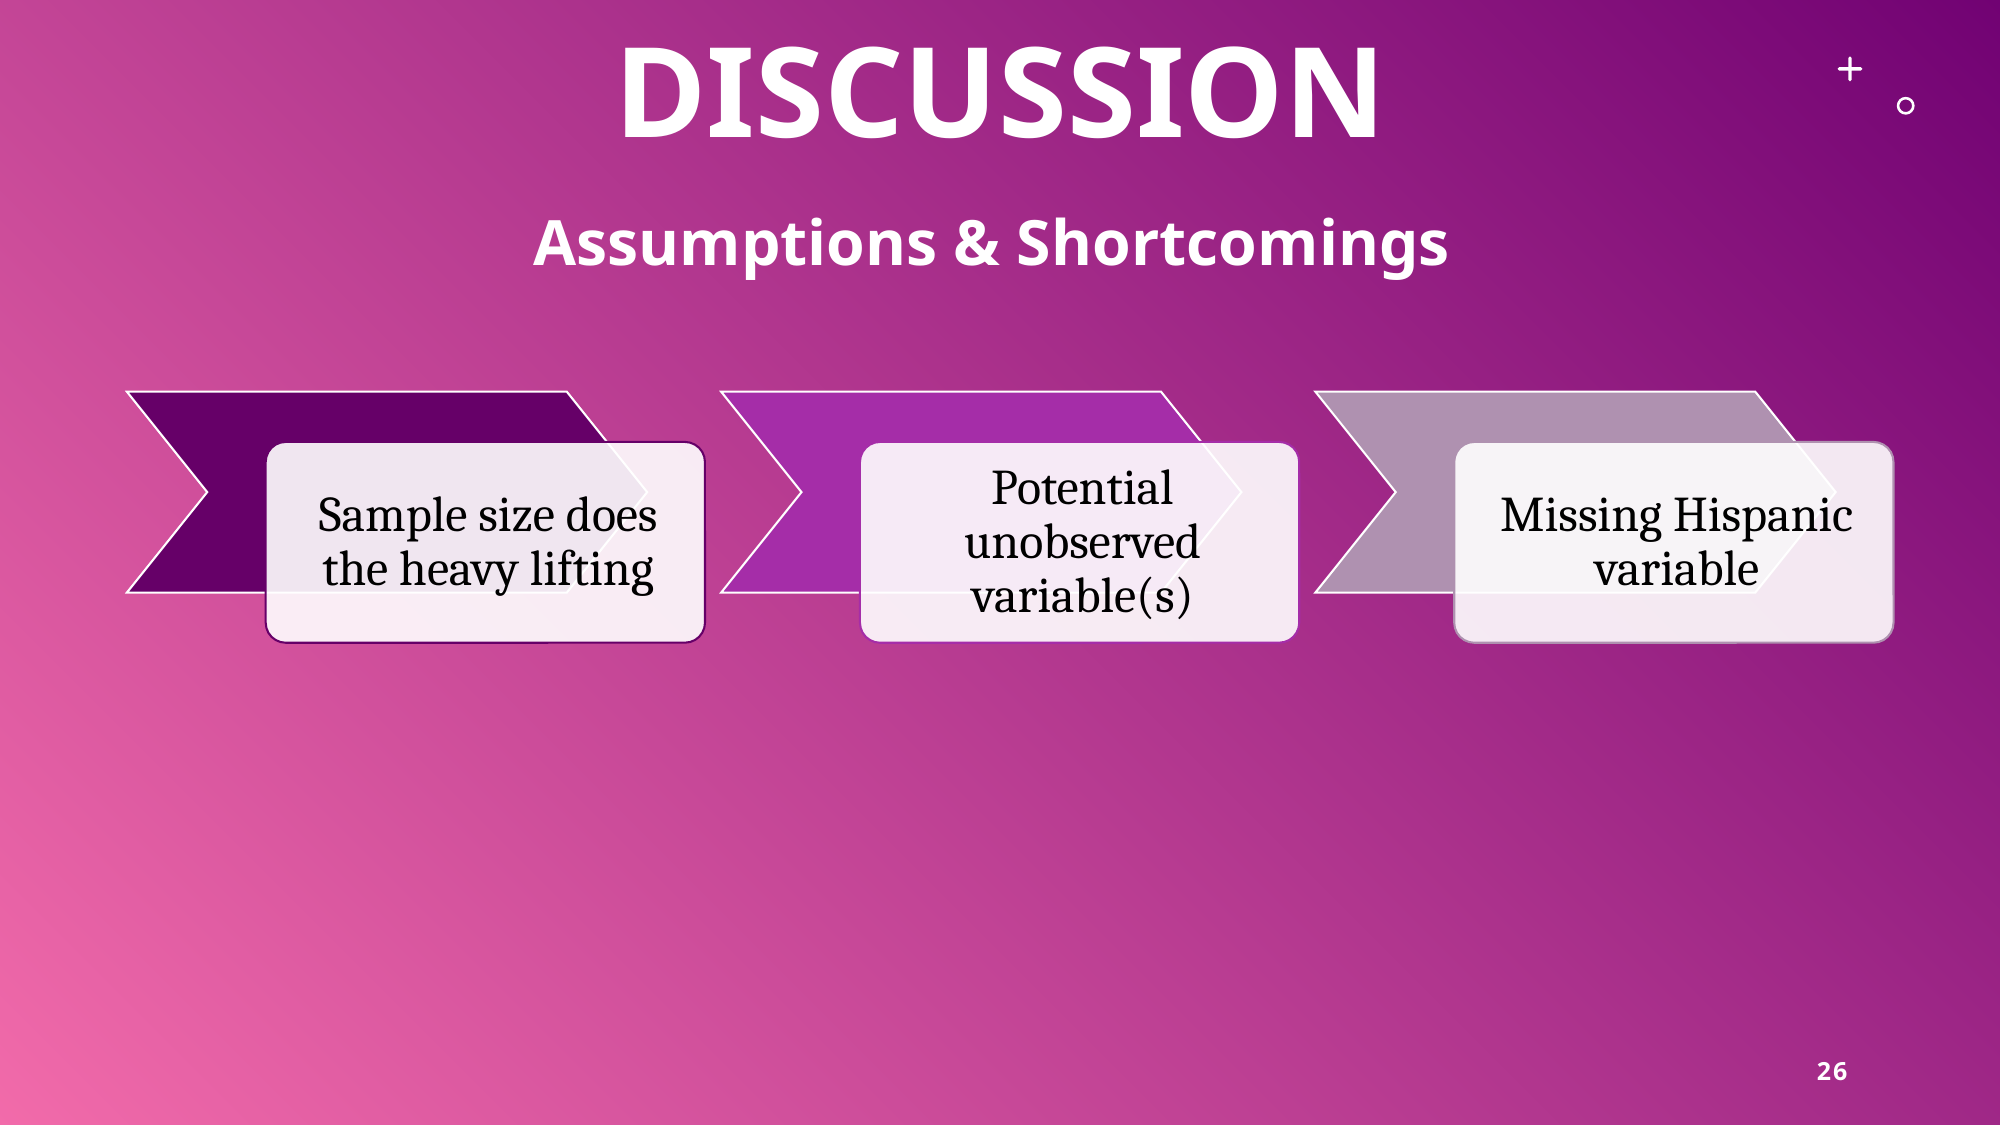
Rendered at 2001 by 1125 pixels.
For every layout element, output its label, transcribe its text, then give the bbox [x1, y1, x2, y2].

title Discussion [116, 13, 1884, 181]
text_box Assumptions & Shortcomings [0, 195, 2000, 326]
slide_number 26 [1412, 1042, 1863, 1103]
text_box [126, 324, 1894, 711]
